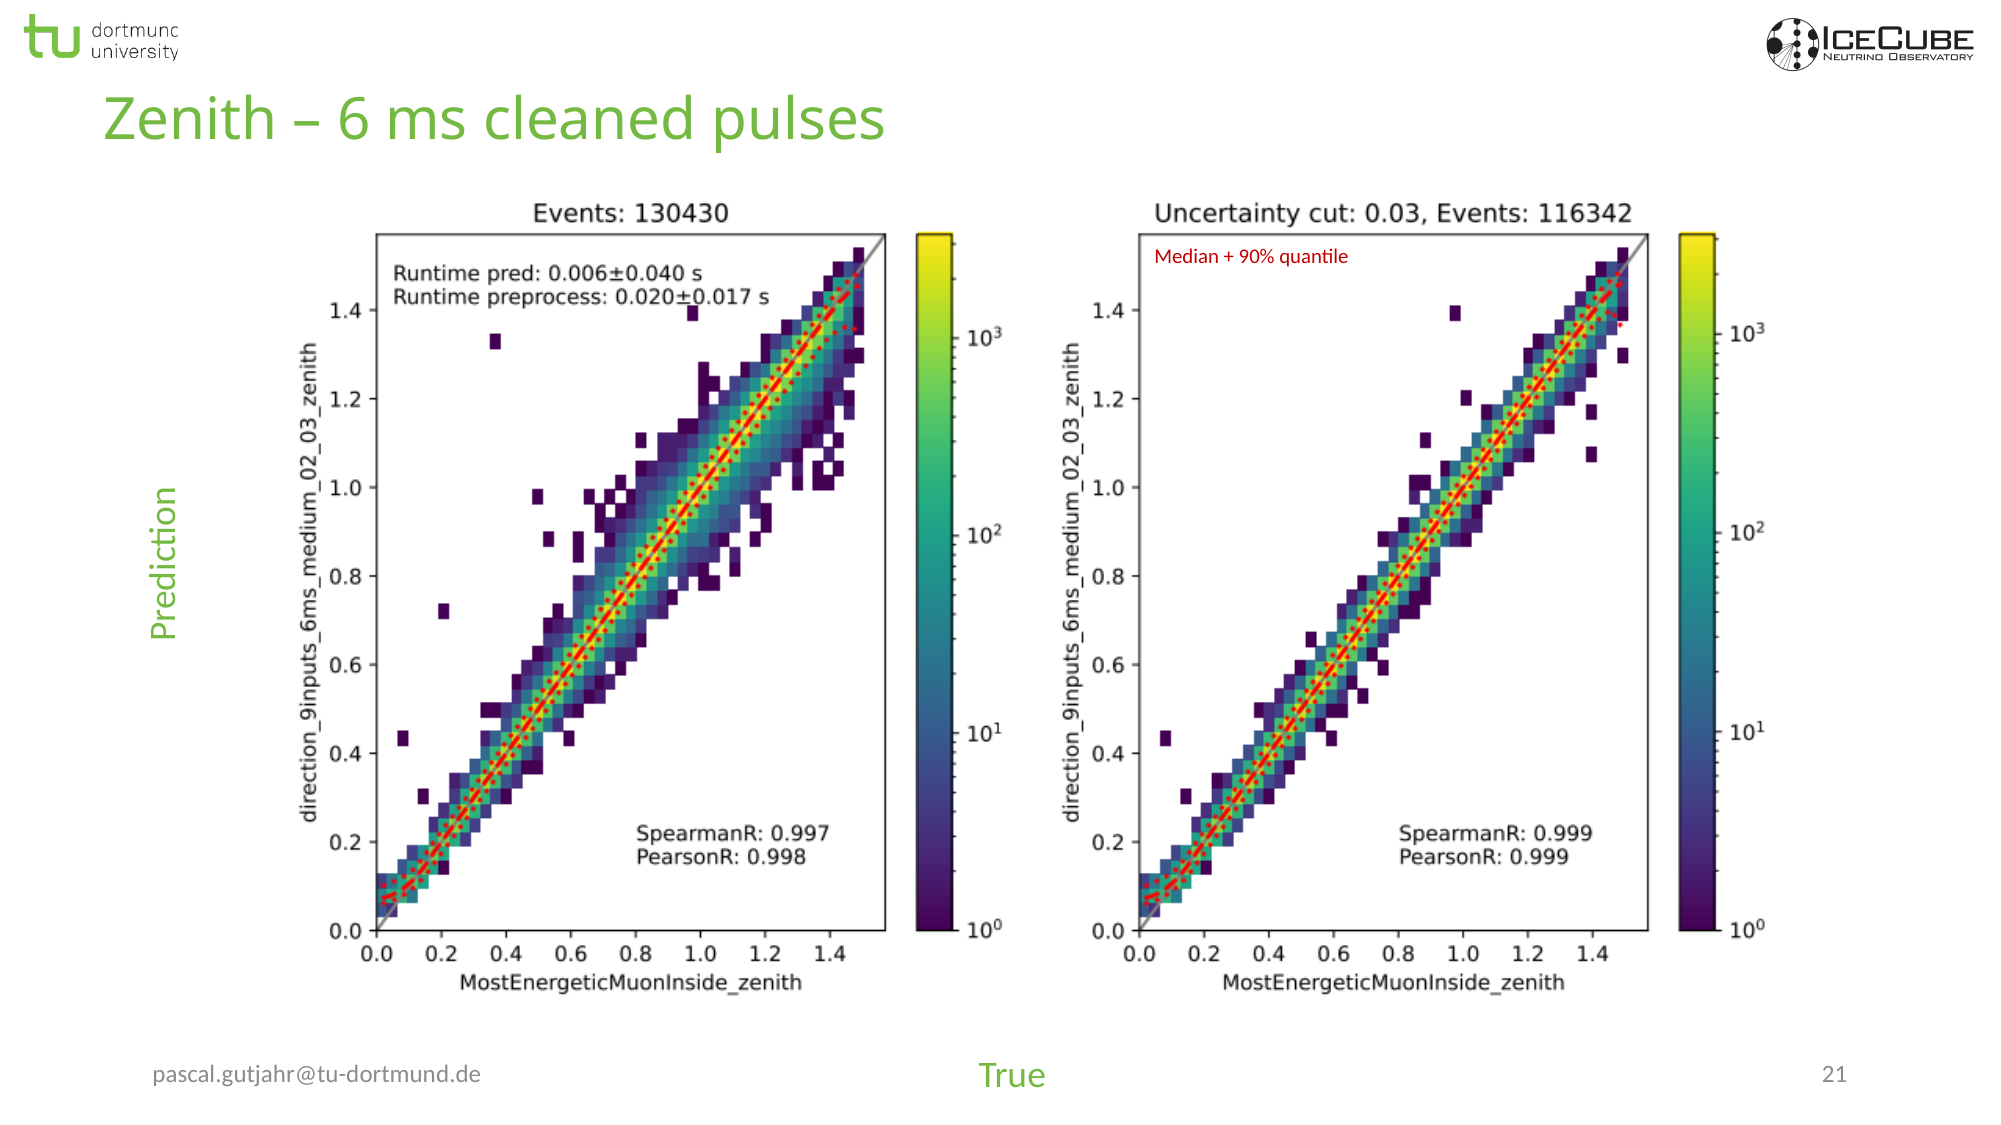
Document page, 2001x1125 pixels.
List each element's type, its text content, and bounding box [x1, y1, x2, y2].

slide_number pascal.gutjahr@tu-dortmund.de [137, 1042, 588, 1103]
text_box Prediction [130, 446, 190, 657]
slide_number 21 [1412, 1042, 1863, 1103]
text_box True [963, 1042, 1148, 1103]
title Zenith – 6 ms cleaned pulses [88, 59, 1977, 182]
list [285, 188, 1779, 1007]
